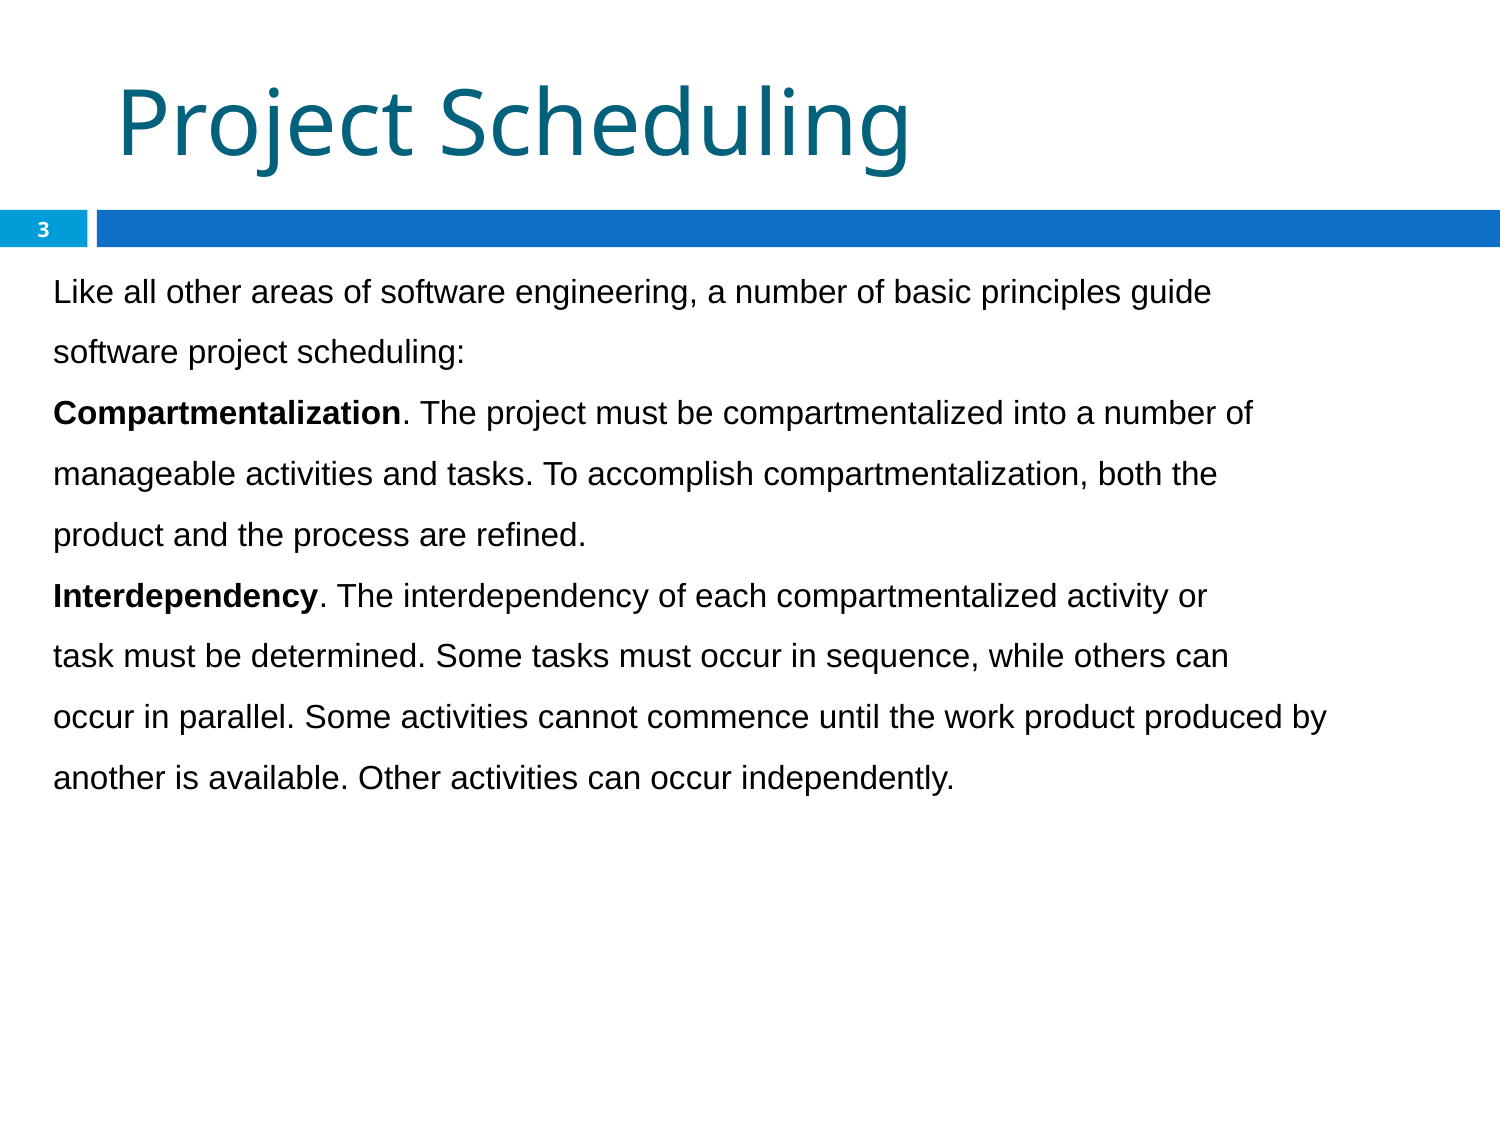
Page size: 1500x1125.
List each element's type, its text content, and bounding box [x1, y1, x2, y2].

title Project Scheduling [100, 37, 1438, 200]
list Like all other areas of software engineering, a number of basic principles guide software project scheduling: Compartmentalization. The project must be compartmentalized into a number of manageable activities and tasks. To accomplish compartmentalization, both the product and the process are refined. Interdependency. The interdependency of each compartmentalized activity or task must be determined. Some tasks must occur in sequence, while others can occur in parallel. Some activities cannot commence until the work product produced by another is available. Other activities can occur independently. [38, 262, 1438, 1088]
slide_number 3 [0, 208, 88, 249]
